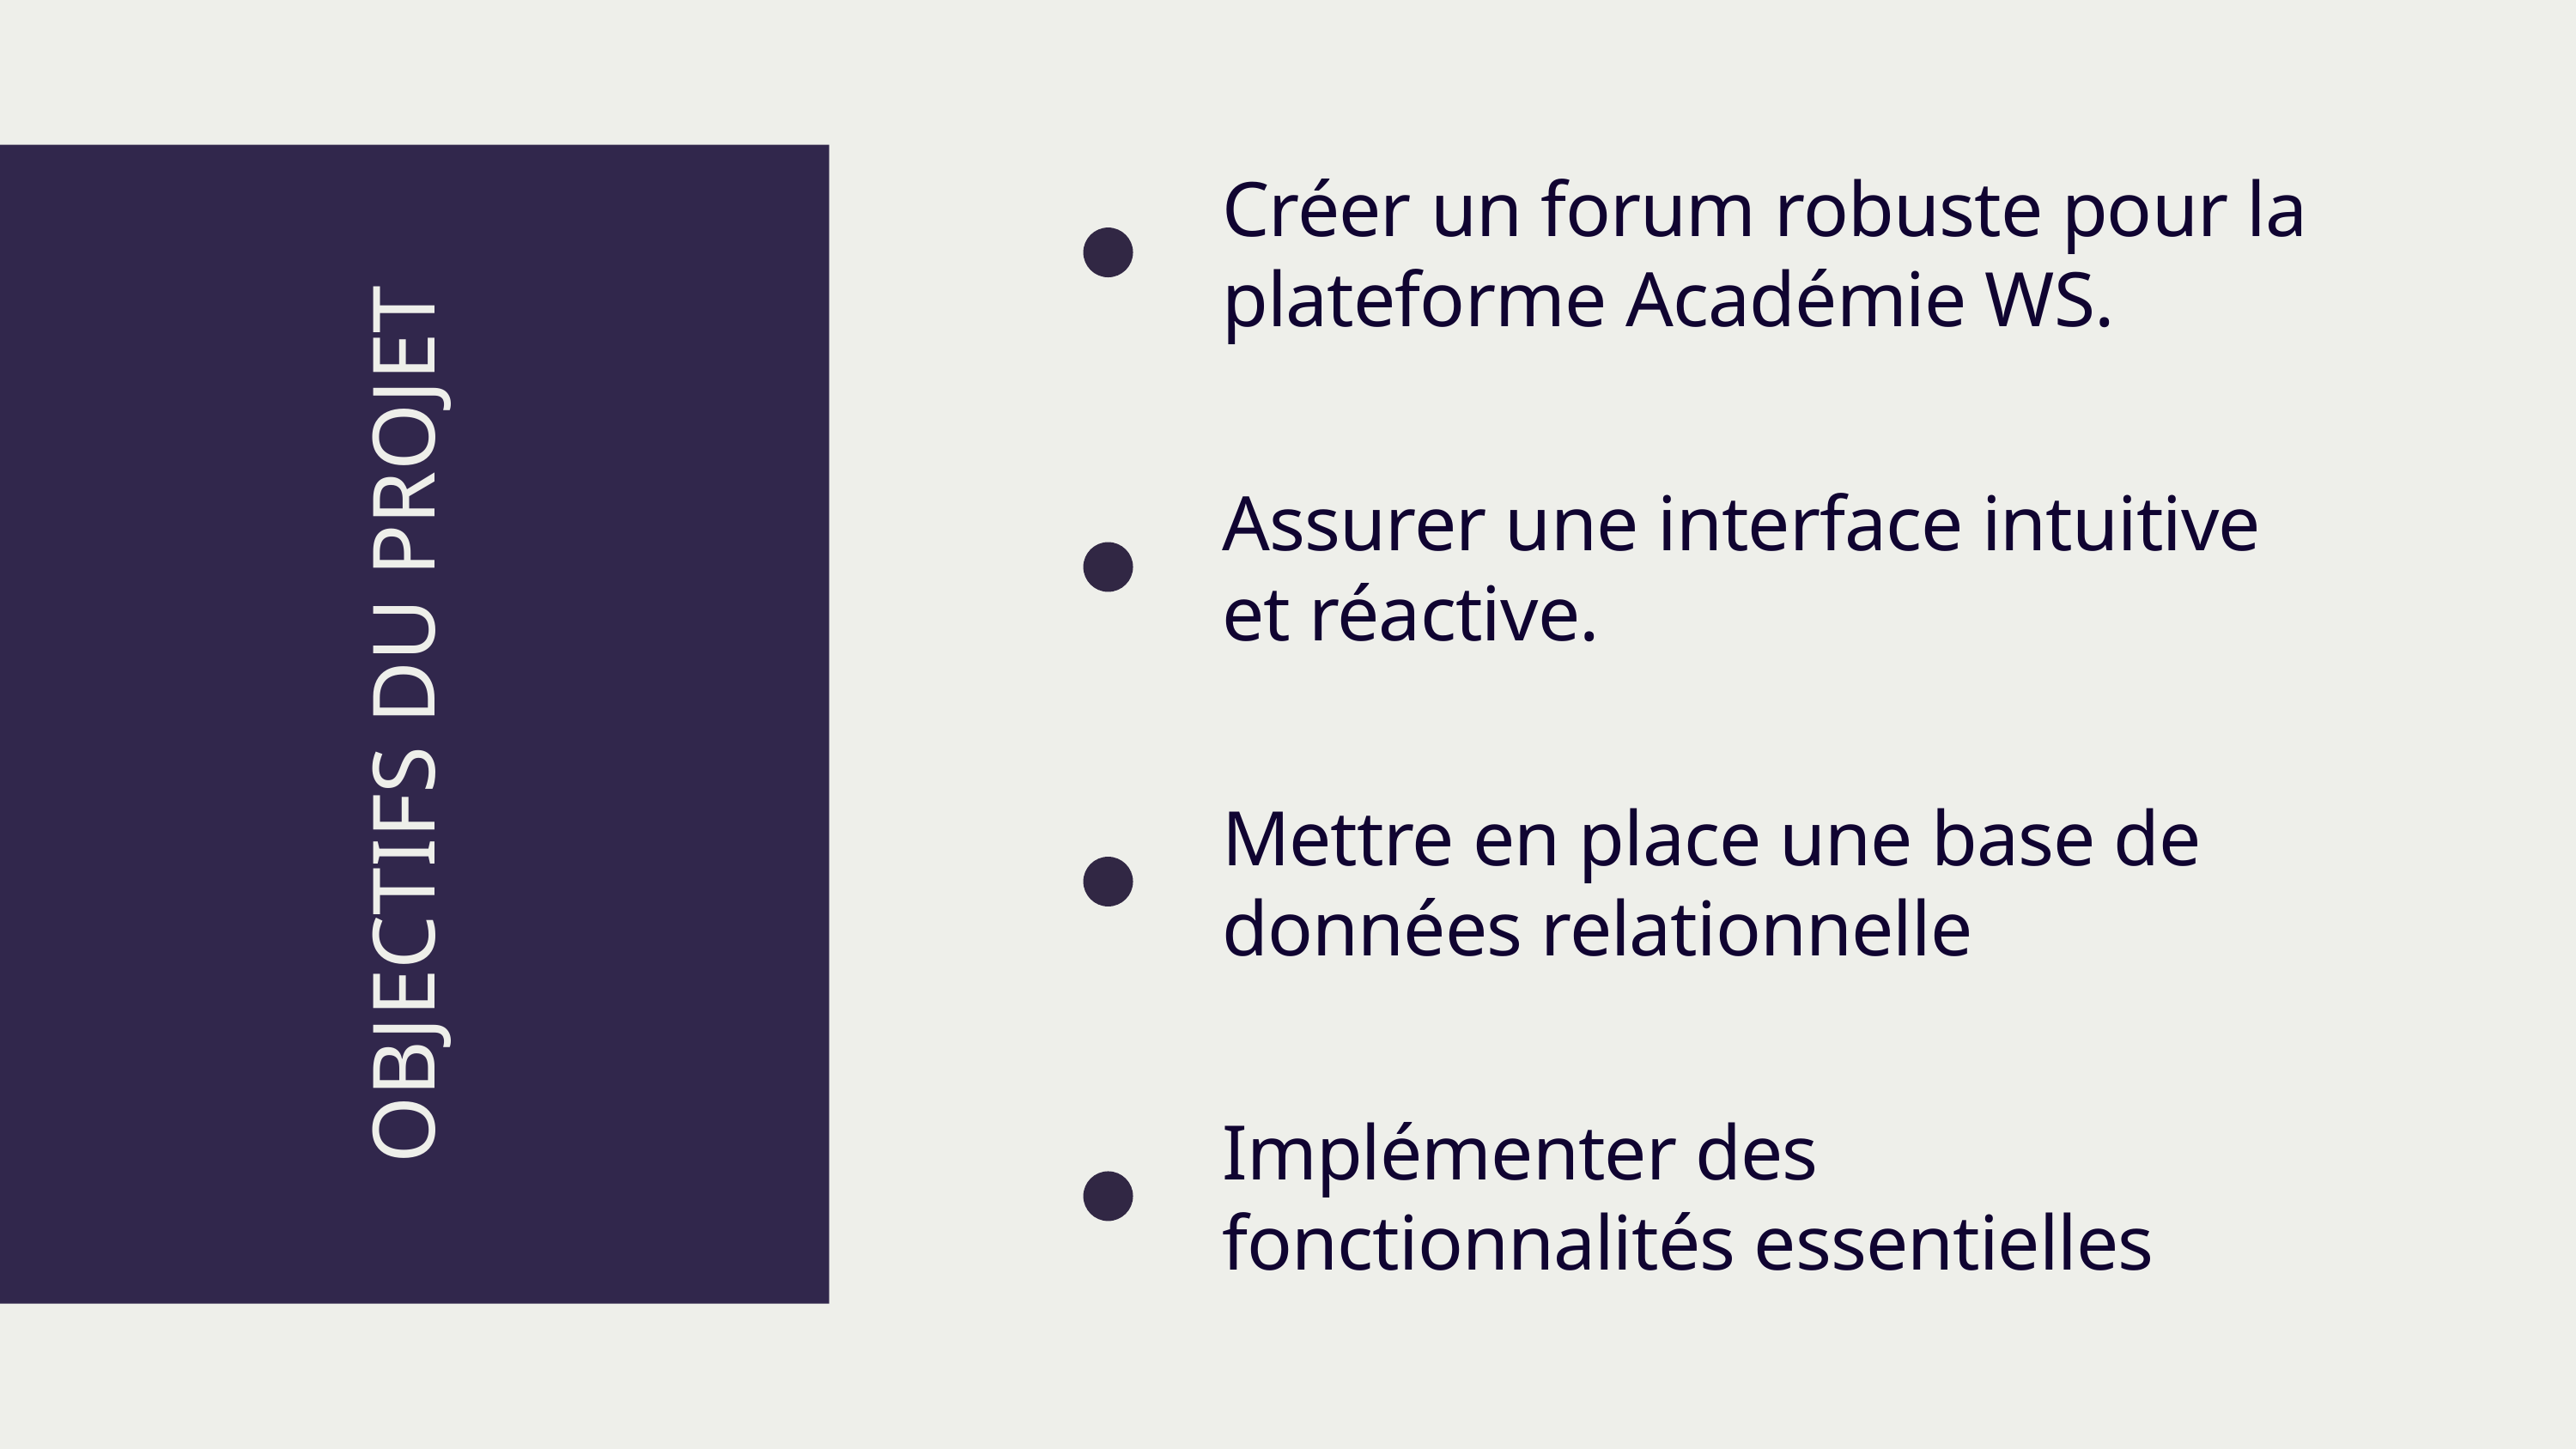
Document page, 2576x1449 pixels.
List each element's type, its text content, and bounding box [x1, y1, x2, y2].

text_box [1083, 542, 1133, 592]
text_box Assurer une interface intuitive et réactive. [1222, 476, 2330, 657]
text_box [1083, 227, 1133, 278]
text_box Implémenter des fonctionnalités essentielles [1222, 1105, 2330, 1286]
text_box OBJECTIFS DU PROJET [349, 234, 453, 1215]
text_box Créer un forum robuste pour la plateforme Académie WS. [1222, 161, 2330, 342]
text_box Mettre en place une base de données relationnelle [1222, 790, 2330, 971]
text_box [0, 144, 829, 1304]
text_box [1083, 1171, 1133, 1222]
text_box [1083, 856, 1133, 907]
